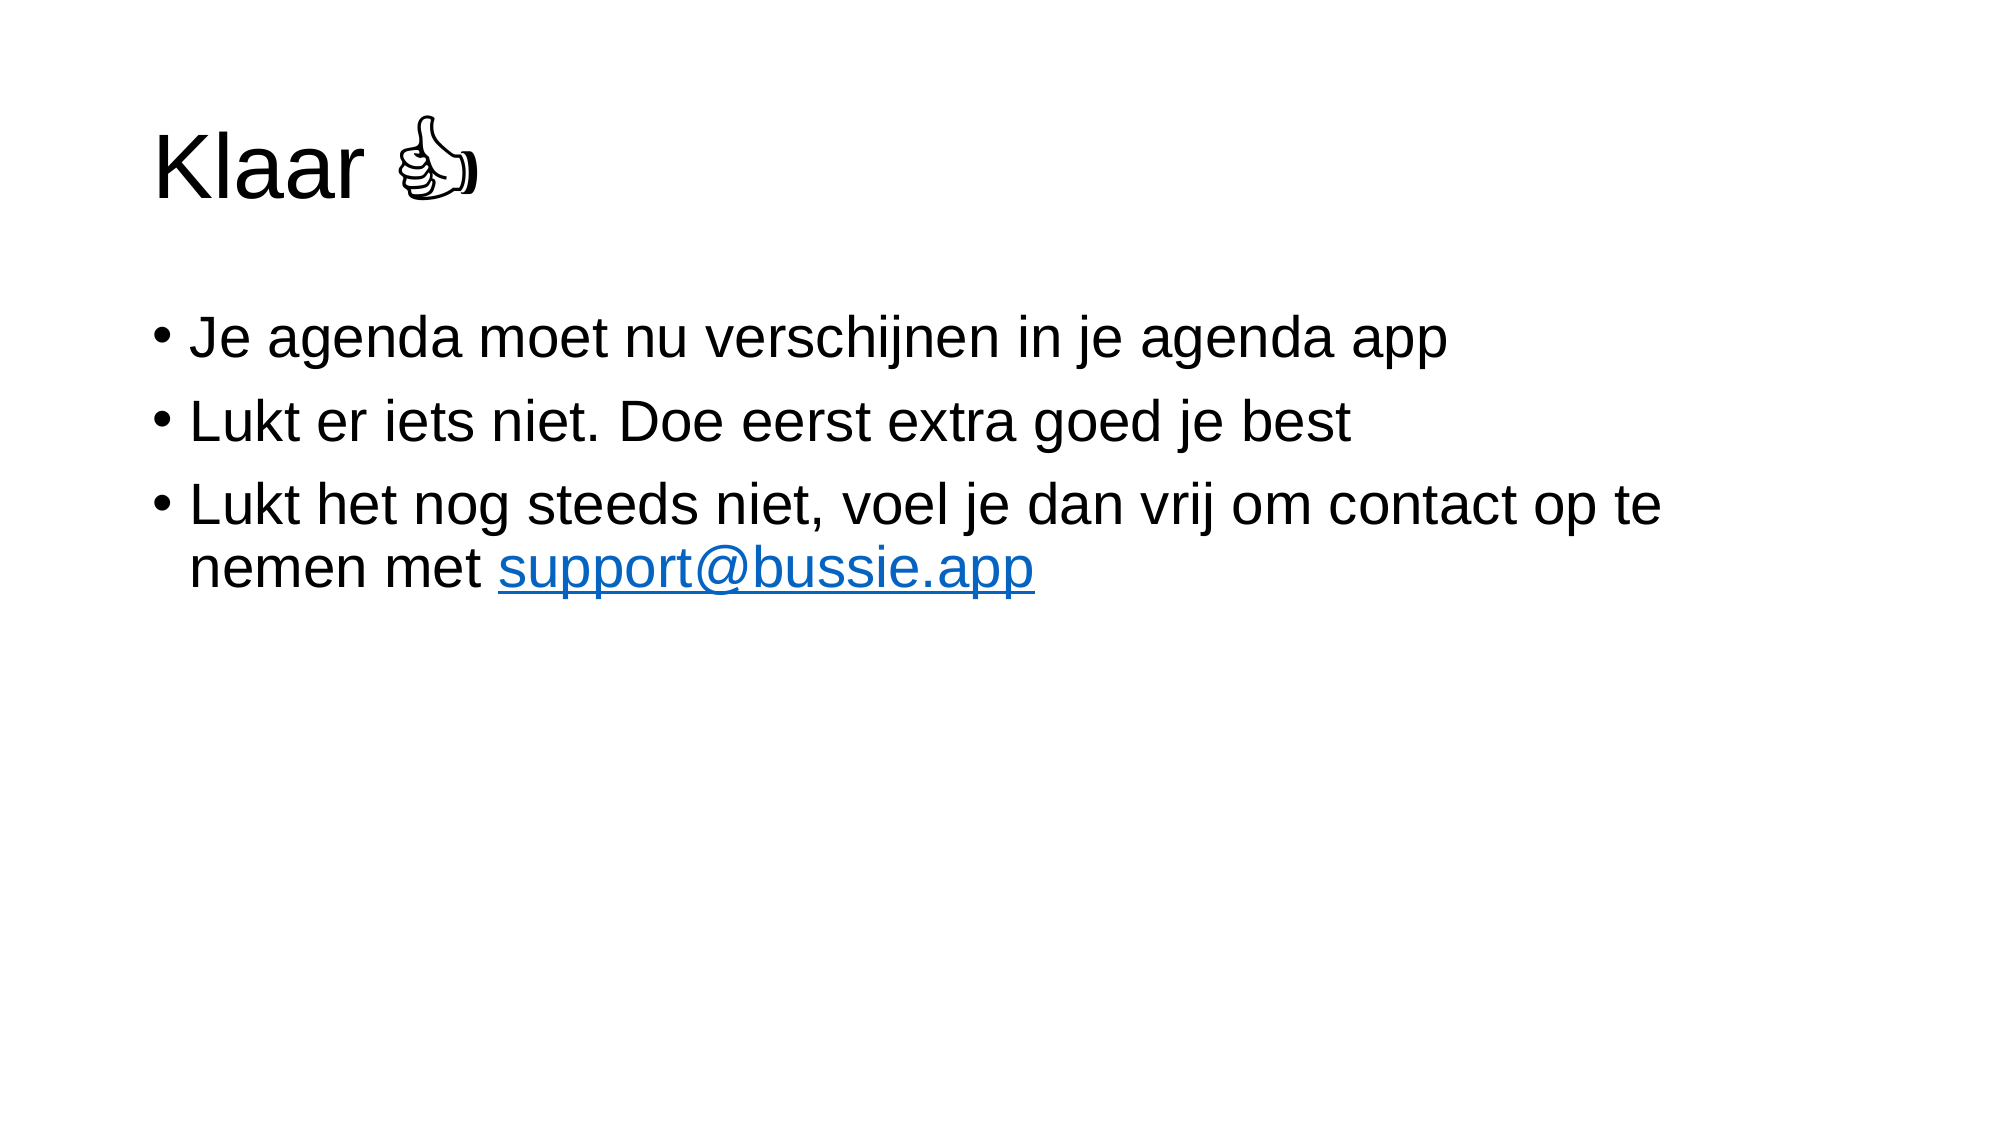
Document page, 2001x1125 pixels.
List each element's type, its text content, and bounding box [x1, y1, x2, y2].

list Je agenda moet nu verschijnen in je agenda app Lukt er iets niet. Doe eerst extra goed je best Lukt het nog steeds niet, voel je dan vrij om contact op te nemen met support@bussie.app [137, 299, 1863, 1014]
title Klaar 👍 [137, 59, 1863, 278]
